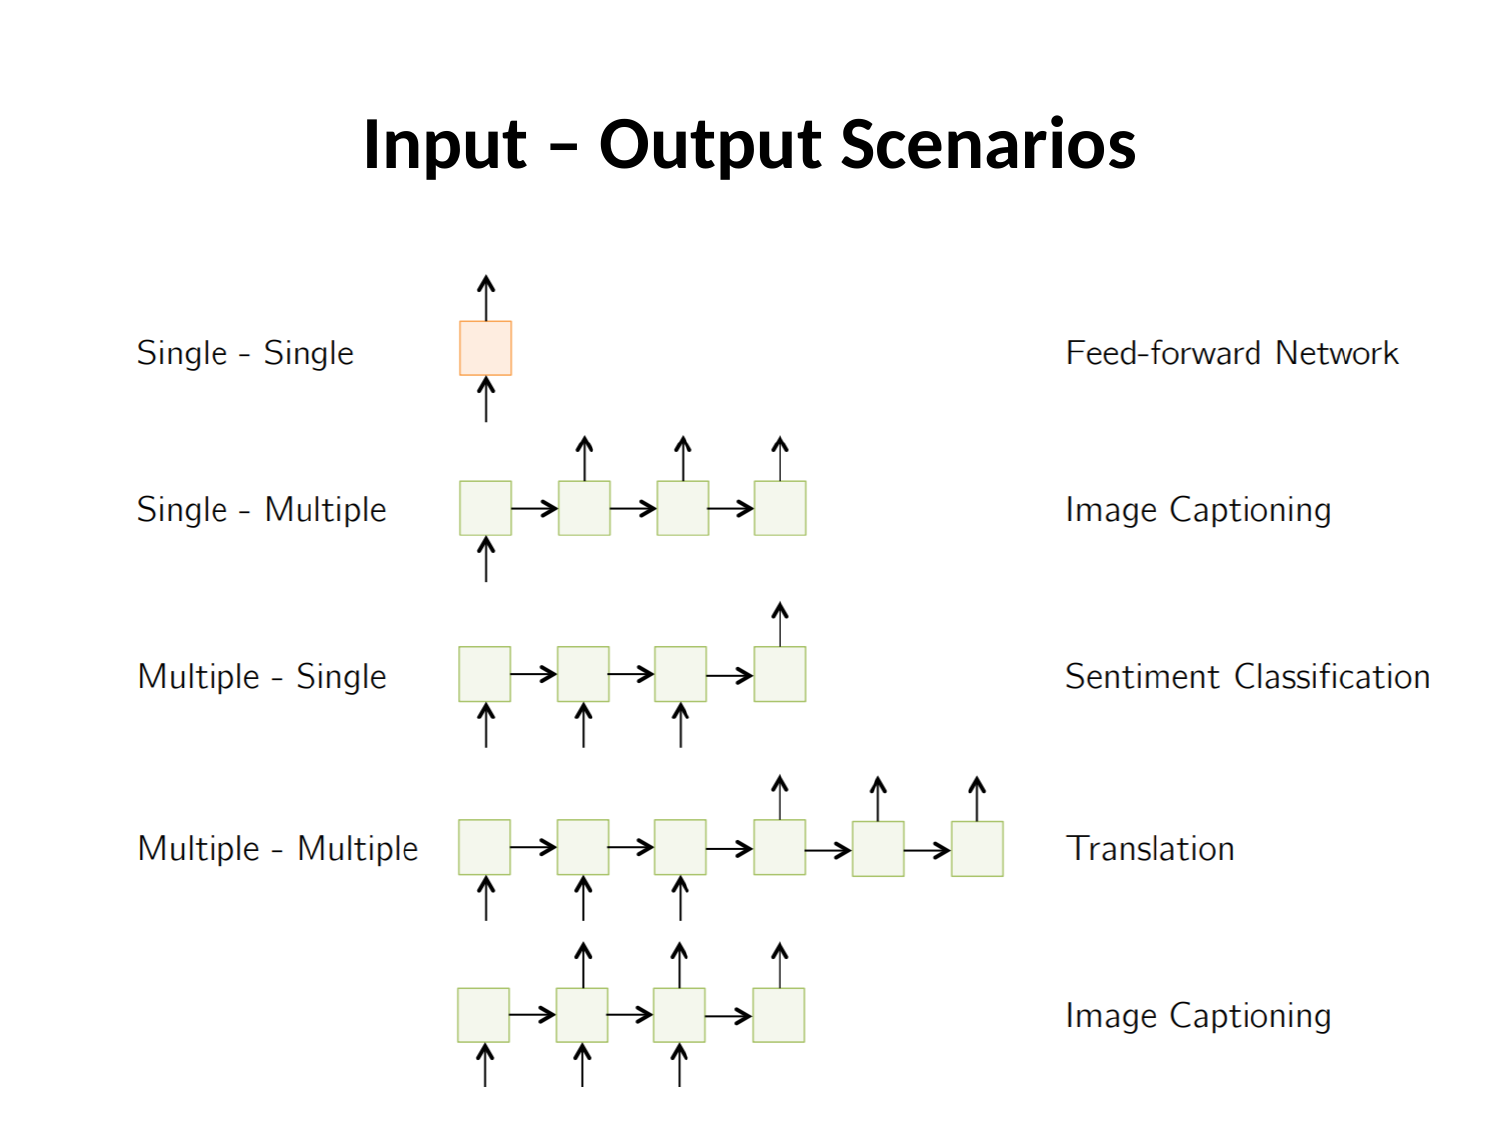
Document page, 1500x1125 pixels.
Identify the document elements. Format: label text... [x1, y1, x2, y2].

title Input – Output Scenarios [75, 45, 1425, 233]
picture [123, 258, 1438, 1087]
